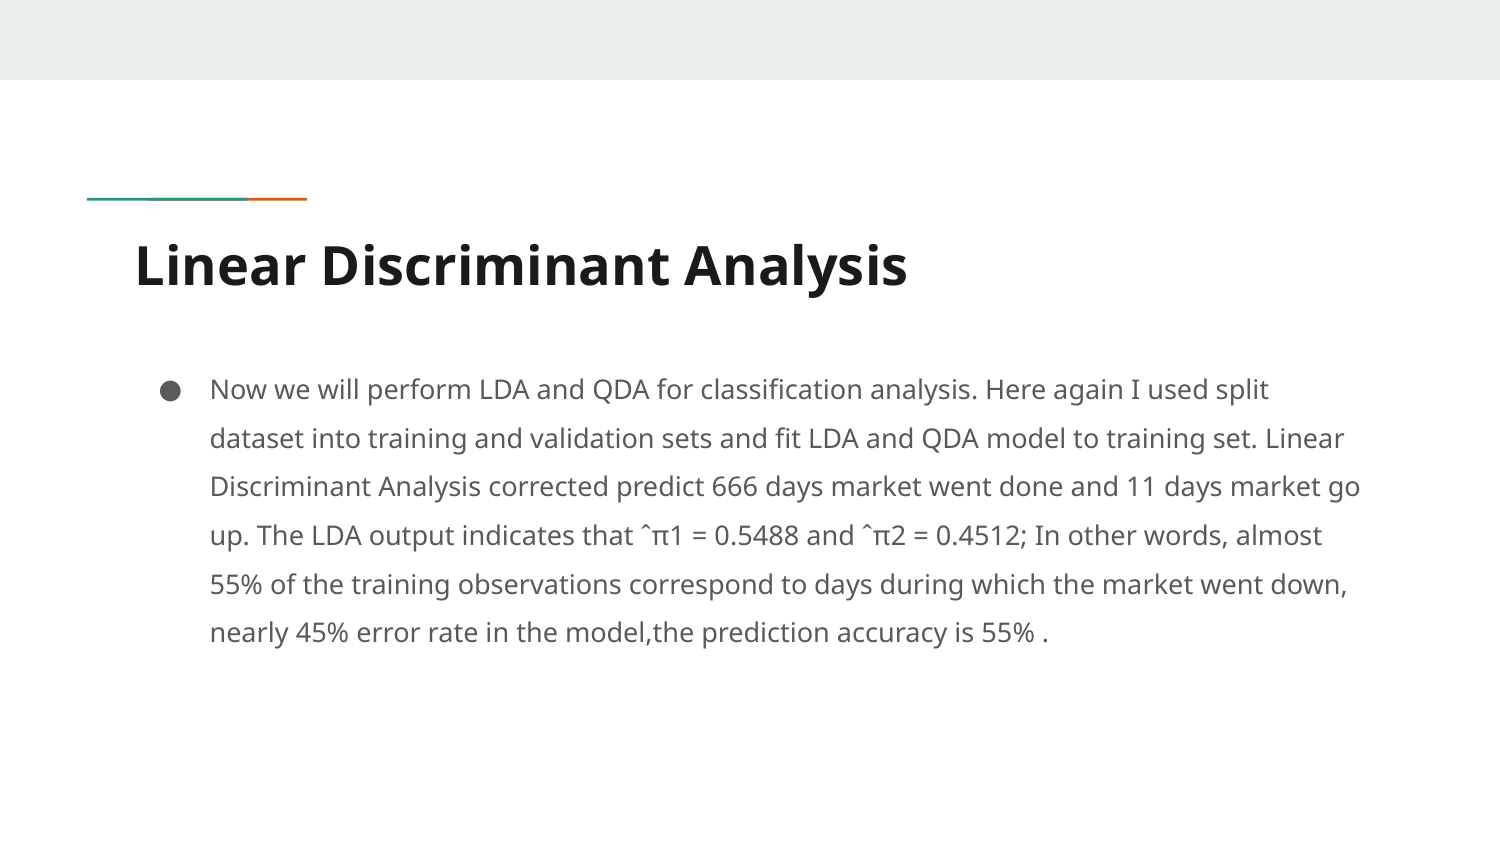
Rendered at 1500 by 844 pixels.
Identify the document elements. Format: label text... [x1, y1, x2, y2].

list Now we will perform LDA and QDA for classification analysis. Here again I used split dataset into training and validation sets and fit LDA and QDA model to training set. Linear Discriminant Analysis corrected predict 666 days market went done and 11 days market go up. The LDA output indicates that ˆπ1 = 0.5488 and ˆπ2 = 0.4512; In other words, almost 55% of the training observations correspond to days during which the market went down, nearly 45% error rate in the model,the prediction accuracy is 55% . [119, 341, 1381, 712]
title Linear Discriminant Analysis [119, 216, 1381, 305]
